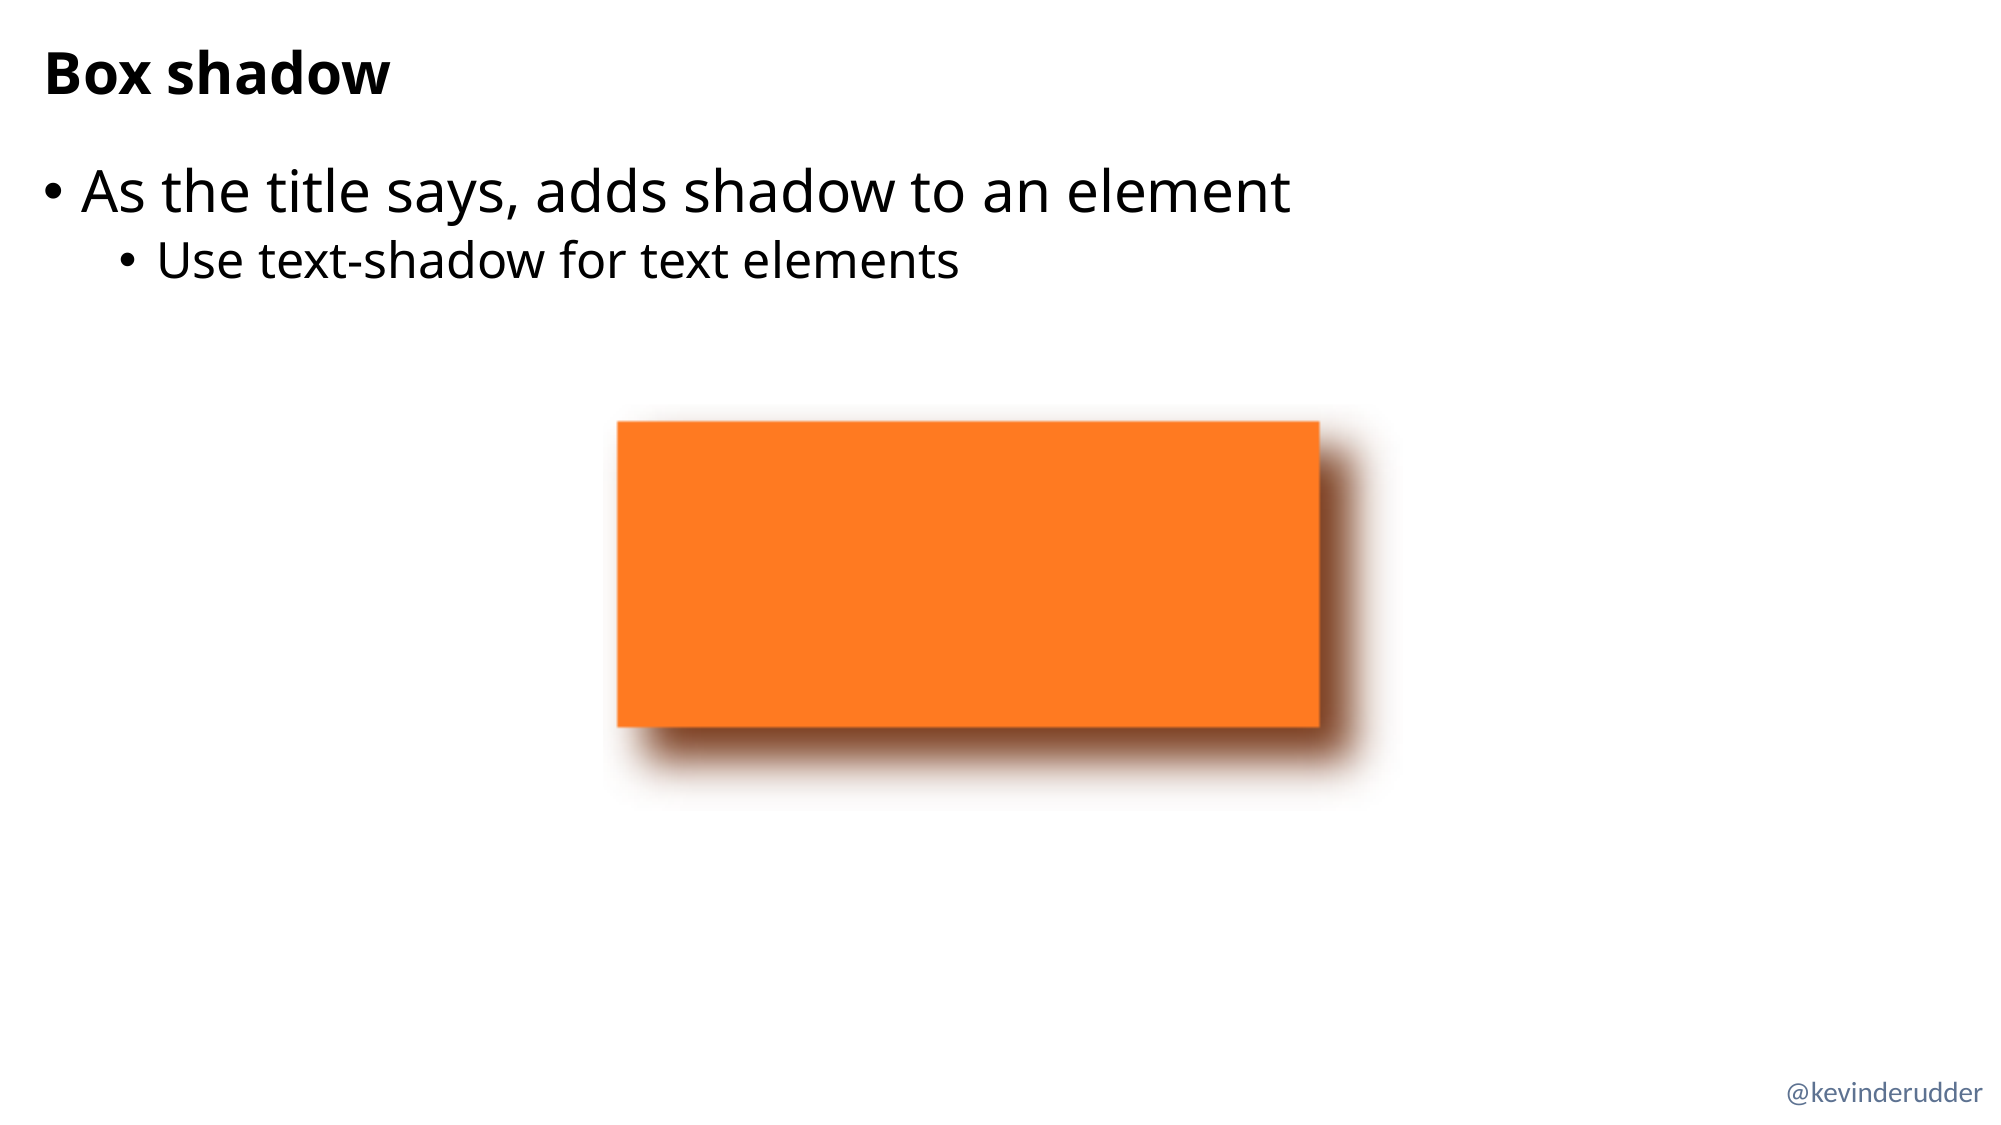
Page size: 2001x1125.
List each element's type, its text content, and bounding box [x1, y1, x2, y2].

title Box shadow [28, 24, 1962, 127]
list As the title says, adds shadow to an element Use text-shadow for text elements [28, 154, 1962, 1014]
picture [603, 404, 1403, 811]
